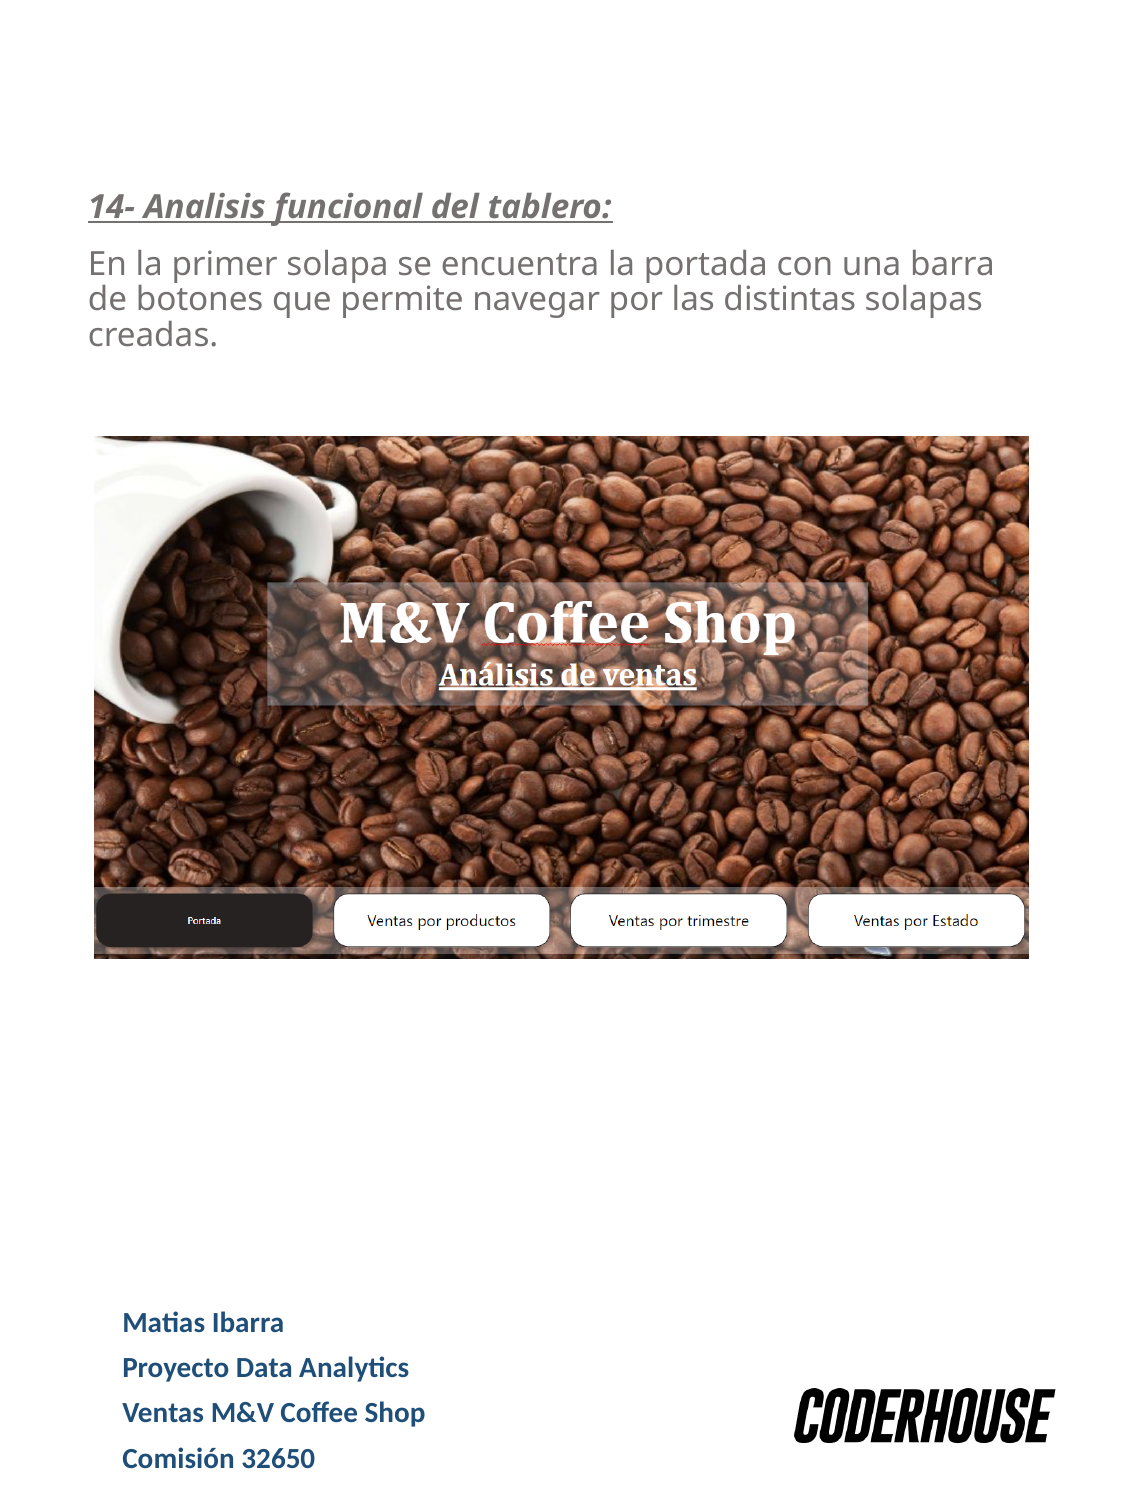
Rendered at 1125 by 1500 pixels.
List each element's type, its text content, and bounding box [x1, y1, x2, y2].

picture [94, 436, 1029, 959]
list 14- Analisis funcional del tablero: En la primer solapa se encuentra la portada con una barra de botones que permite navegar por las distintas solapas creadas. [72, 182, 1048, 1404]
footer Matias Ibarra Proyecto Data Analytics Ventas M&V Coffee Shop Comisión 32650 [107, 1265, 656, 1500]
picture [794, 1388, 1056, 1445]
